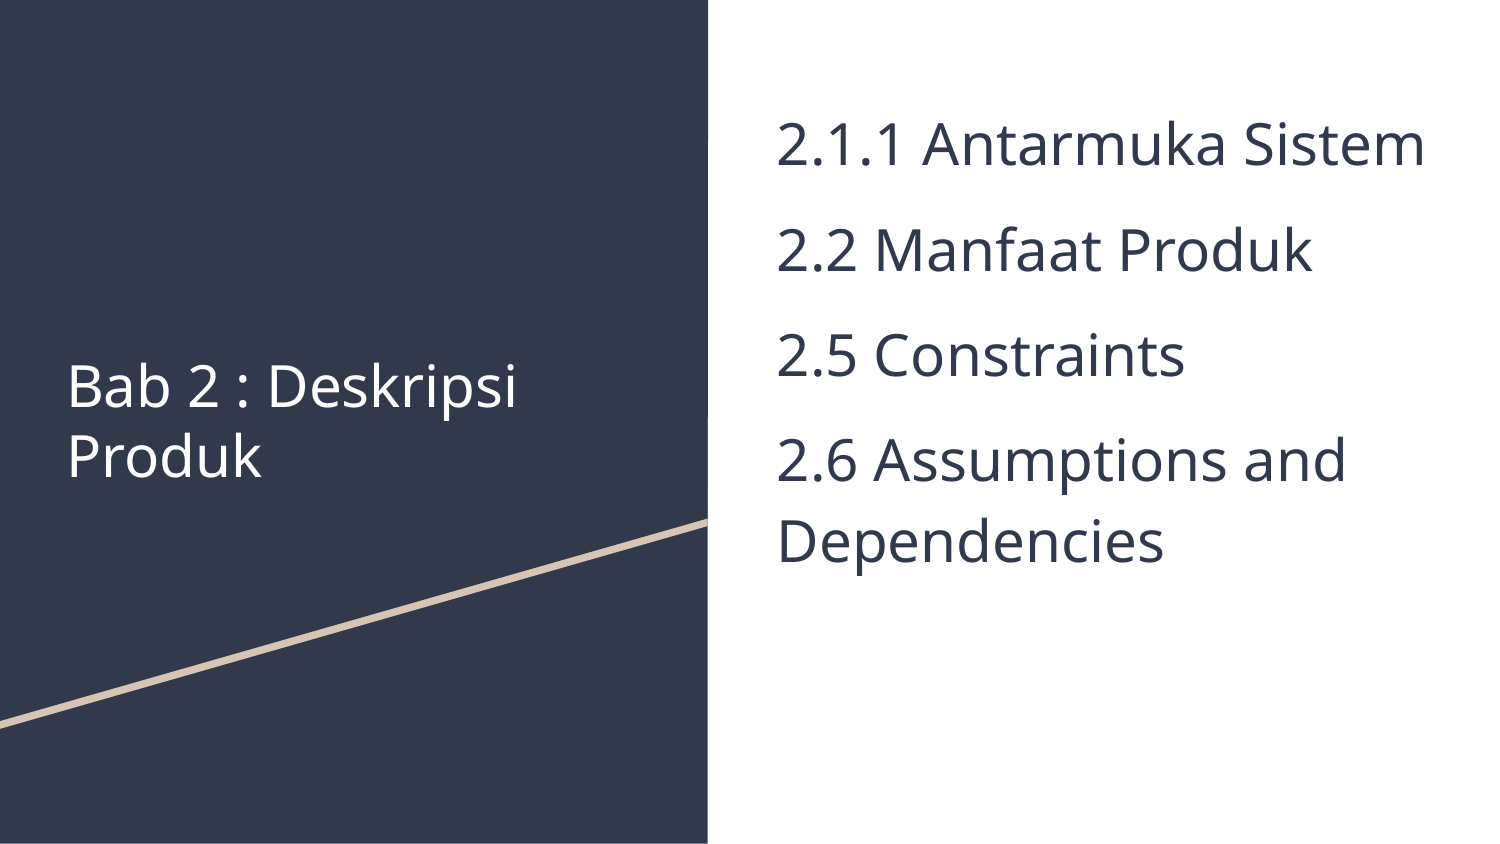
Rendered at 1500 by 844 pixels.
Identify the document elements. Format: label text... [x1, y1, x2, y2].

list 2.1.1 Antarmuka Sistem 2.2 Manfaat Produk 2.5 Constraints 2.6 Assumptions and Dependencies [761, 82, 1446, 755]
title Bab 2 : Deskripsi Produk [51, 333, 660, 510]
